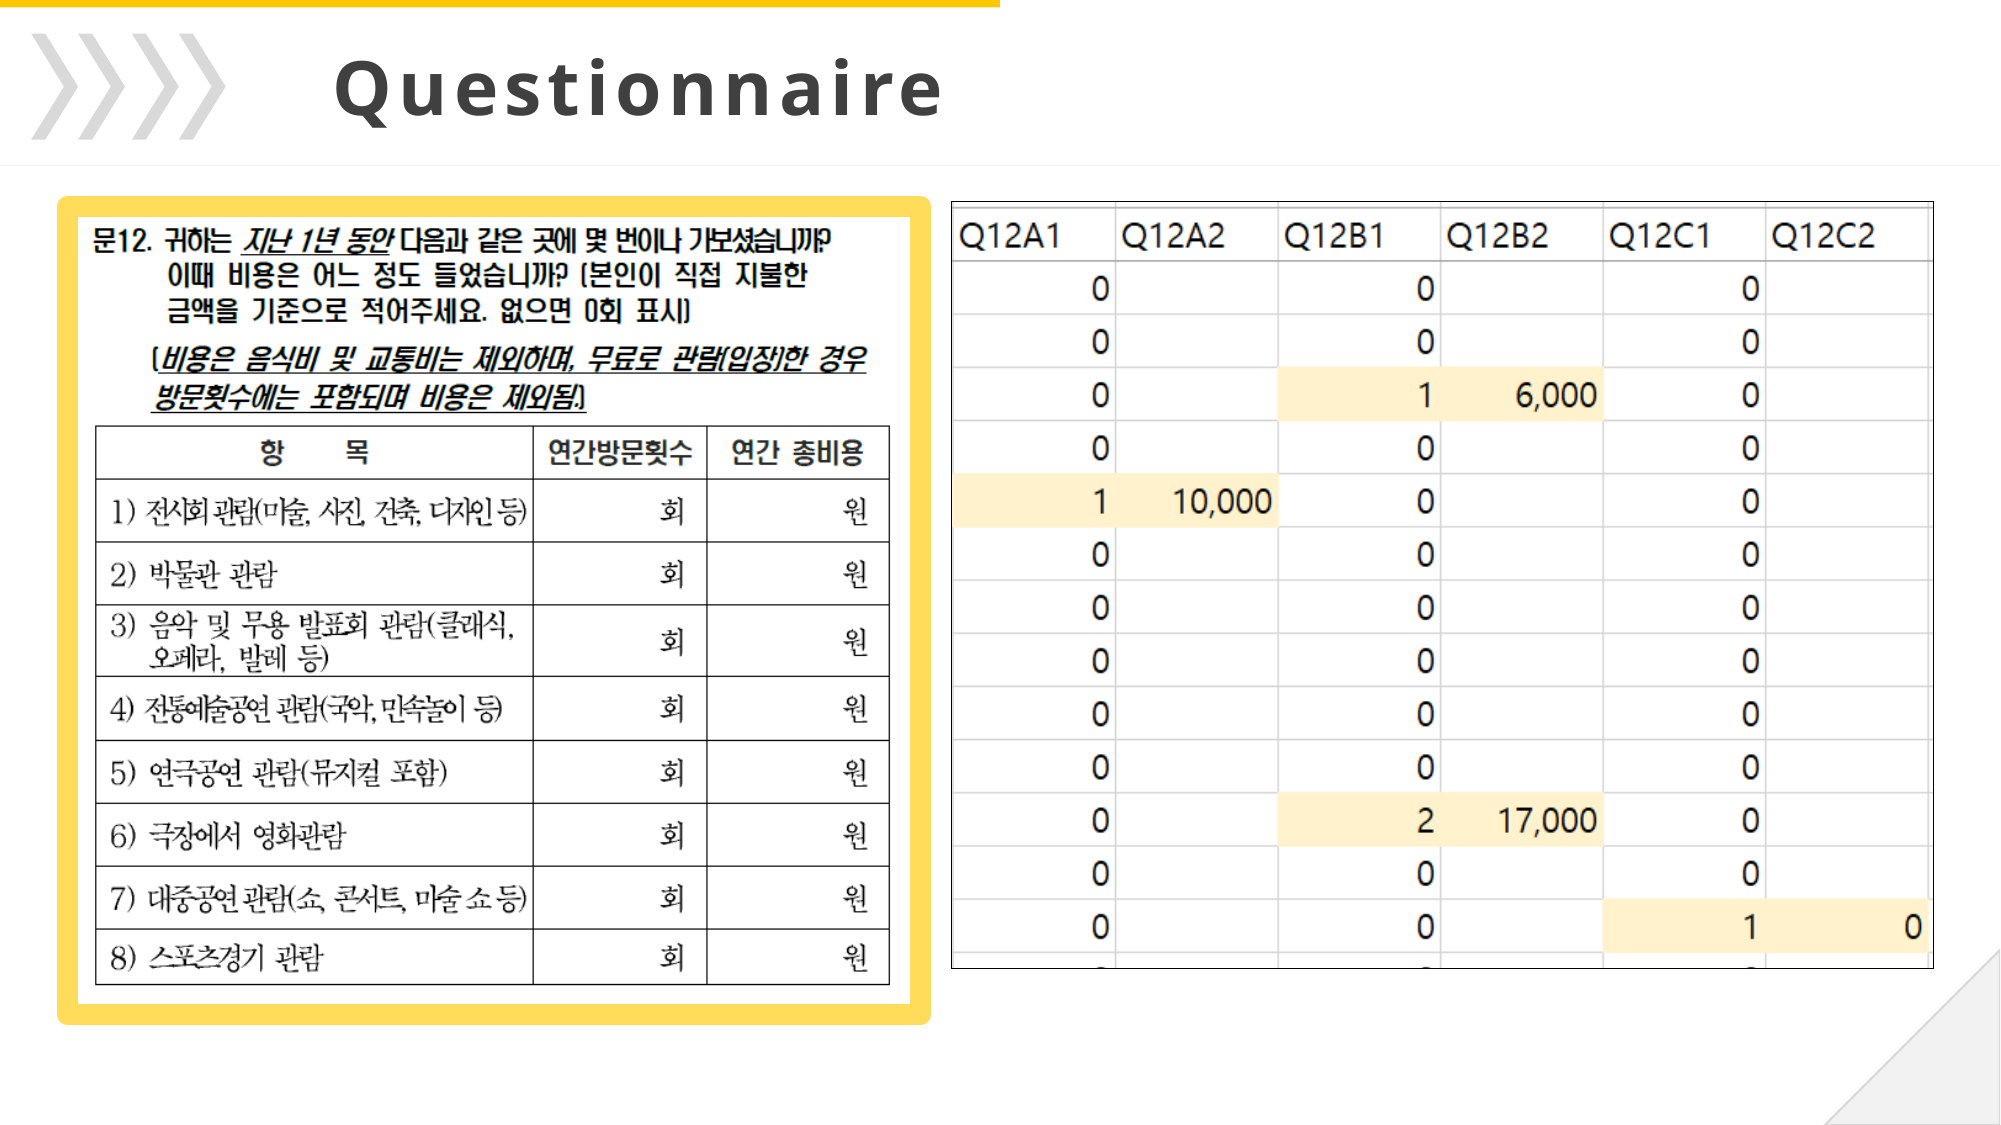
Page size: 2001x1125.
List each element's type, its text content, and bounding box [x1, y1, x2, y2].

text_box [0, 0, 1001, 8]
text_box Questionnaire [317, 32, 959, 138]
picture [78, 216, 911, 1005]
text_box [31, 33, 125, 140]
picture [950, 201, 1934, 969]
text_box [131, 33, 226, 140]
